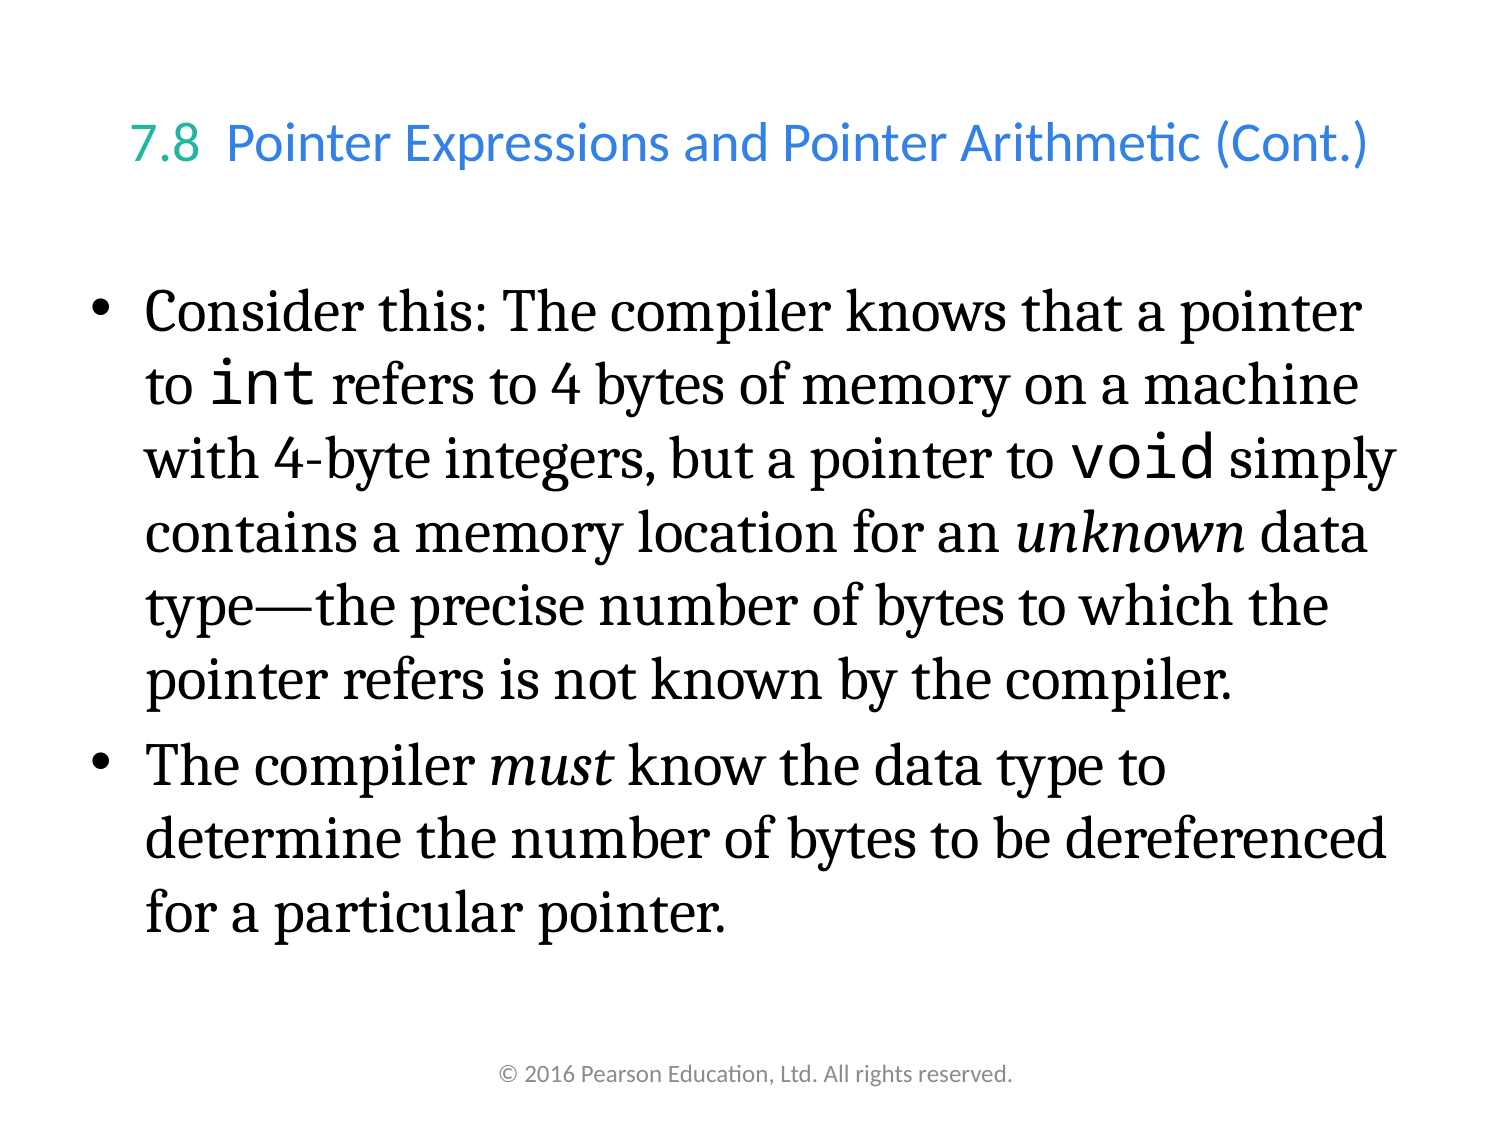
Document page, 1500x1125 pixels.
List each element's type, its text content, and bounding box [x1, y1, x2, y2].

footer © 2016 Pearson Education, Ltd. All rights reserved. [362, 1042, 1150, 1103]
title 7.8 Pointer Expressions and Pointer Arithmetic (Cont.) [75, 45, 1425, 233]
list Consider this: The compiler knows that a pointer to int refers to 4 bytes of memory on a machine with 4-byte integers, but a pointer to void simply contains a memory location for an unknown data type—the precise number of bytes to which the pointer refers is not known by the compiler. The compiler must know the data type to determine the number of bytes to be dereferenced for a particular pointer. [75, 262, 1425, 1005]
